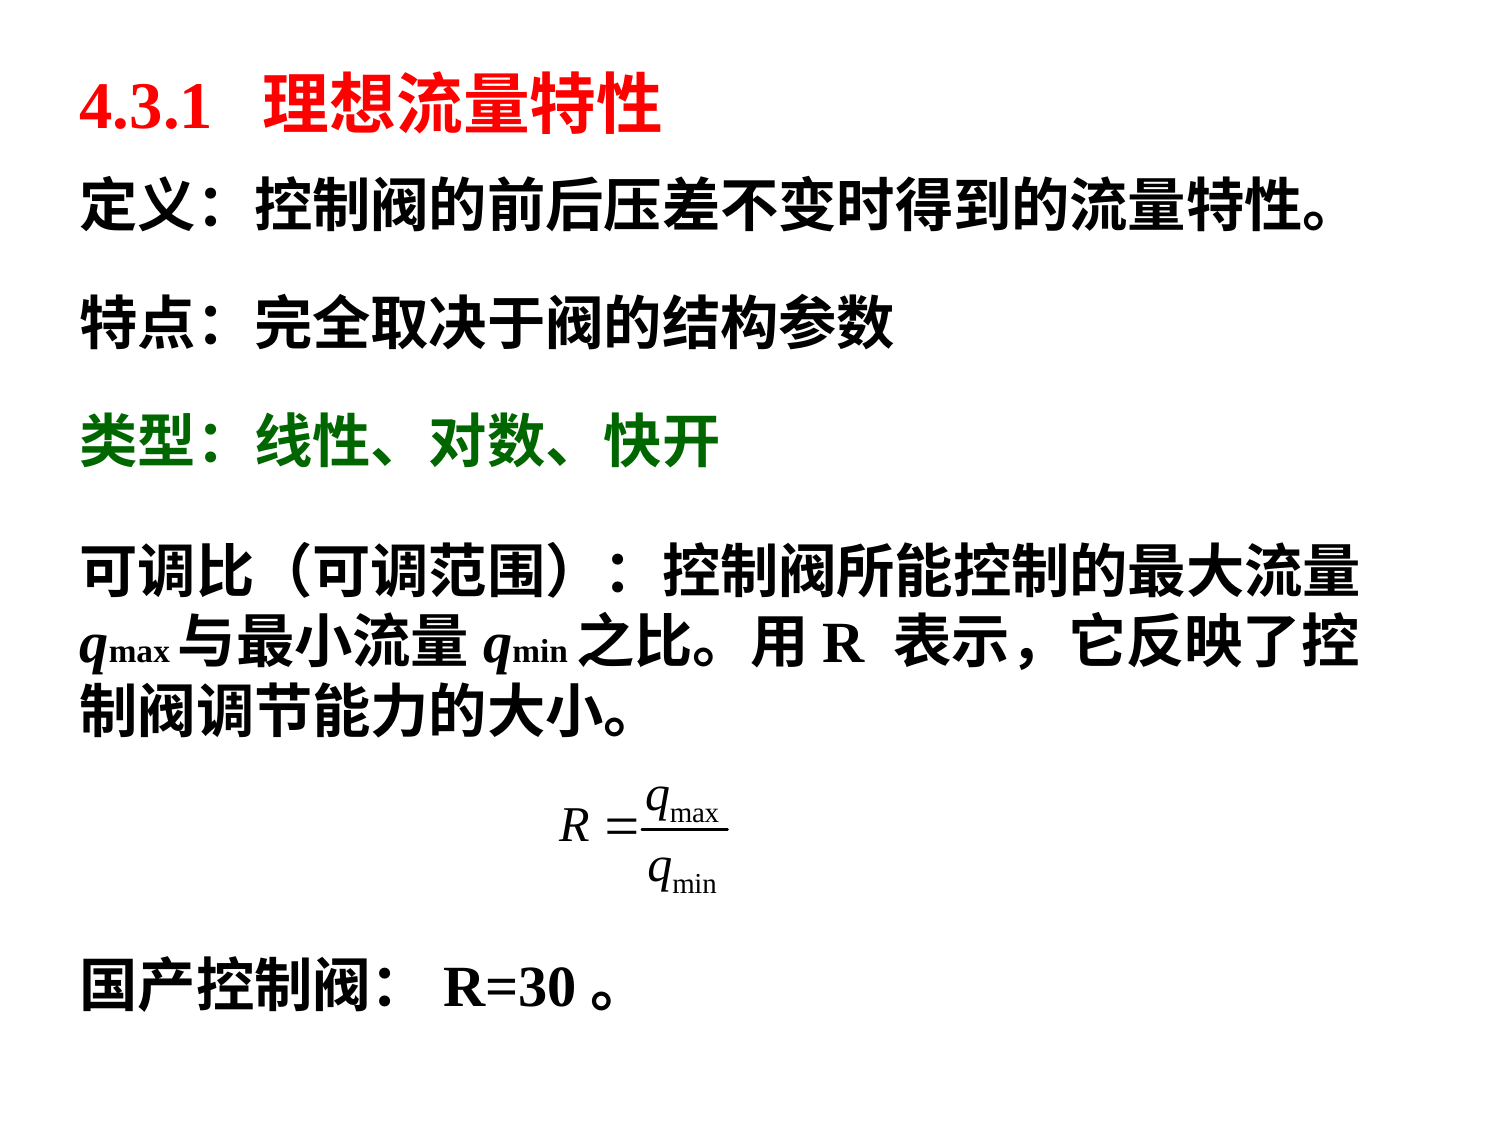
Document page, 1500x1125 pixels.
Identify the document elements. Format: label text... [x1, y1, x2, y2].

text_box 可调比（可调范围）：控制阀所能控制的最大流量qmax与最小流量qmin之比。用R 表示，它反映了控制阀调节能力的大小。 [64, 527, 1428, 752]
text_box 类型：线性、对数、快开 [64, 397, 1428, 482]
text_box 4.3.1 理想流量特性 [64, 54, 703, 150]
text_box 特点：完全取决于阀的结构参数 [64, 278, 1203, 364]
text_box 国产控制阀：R=30。 [64, 940, 999, 1026]
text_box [549, 762, 738, 905]
text_box 定义：控制阀的前后压差不变时得到的流量特性。 [64, 160, 1428, 246]
